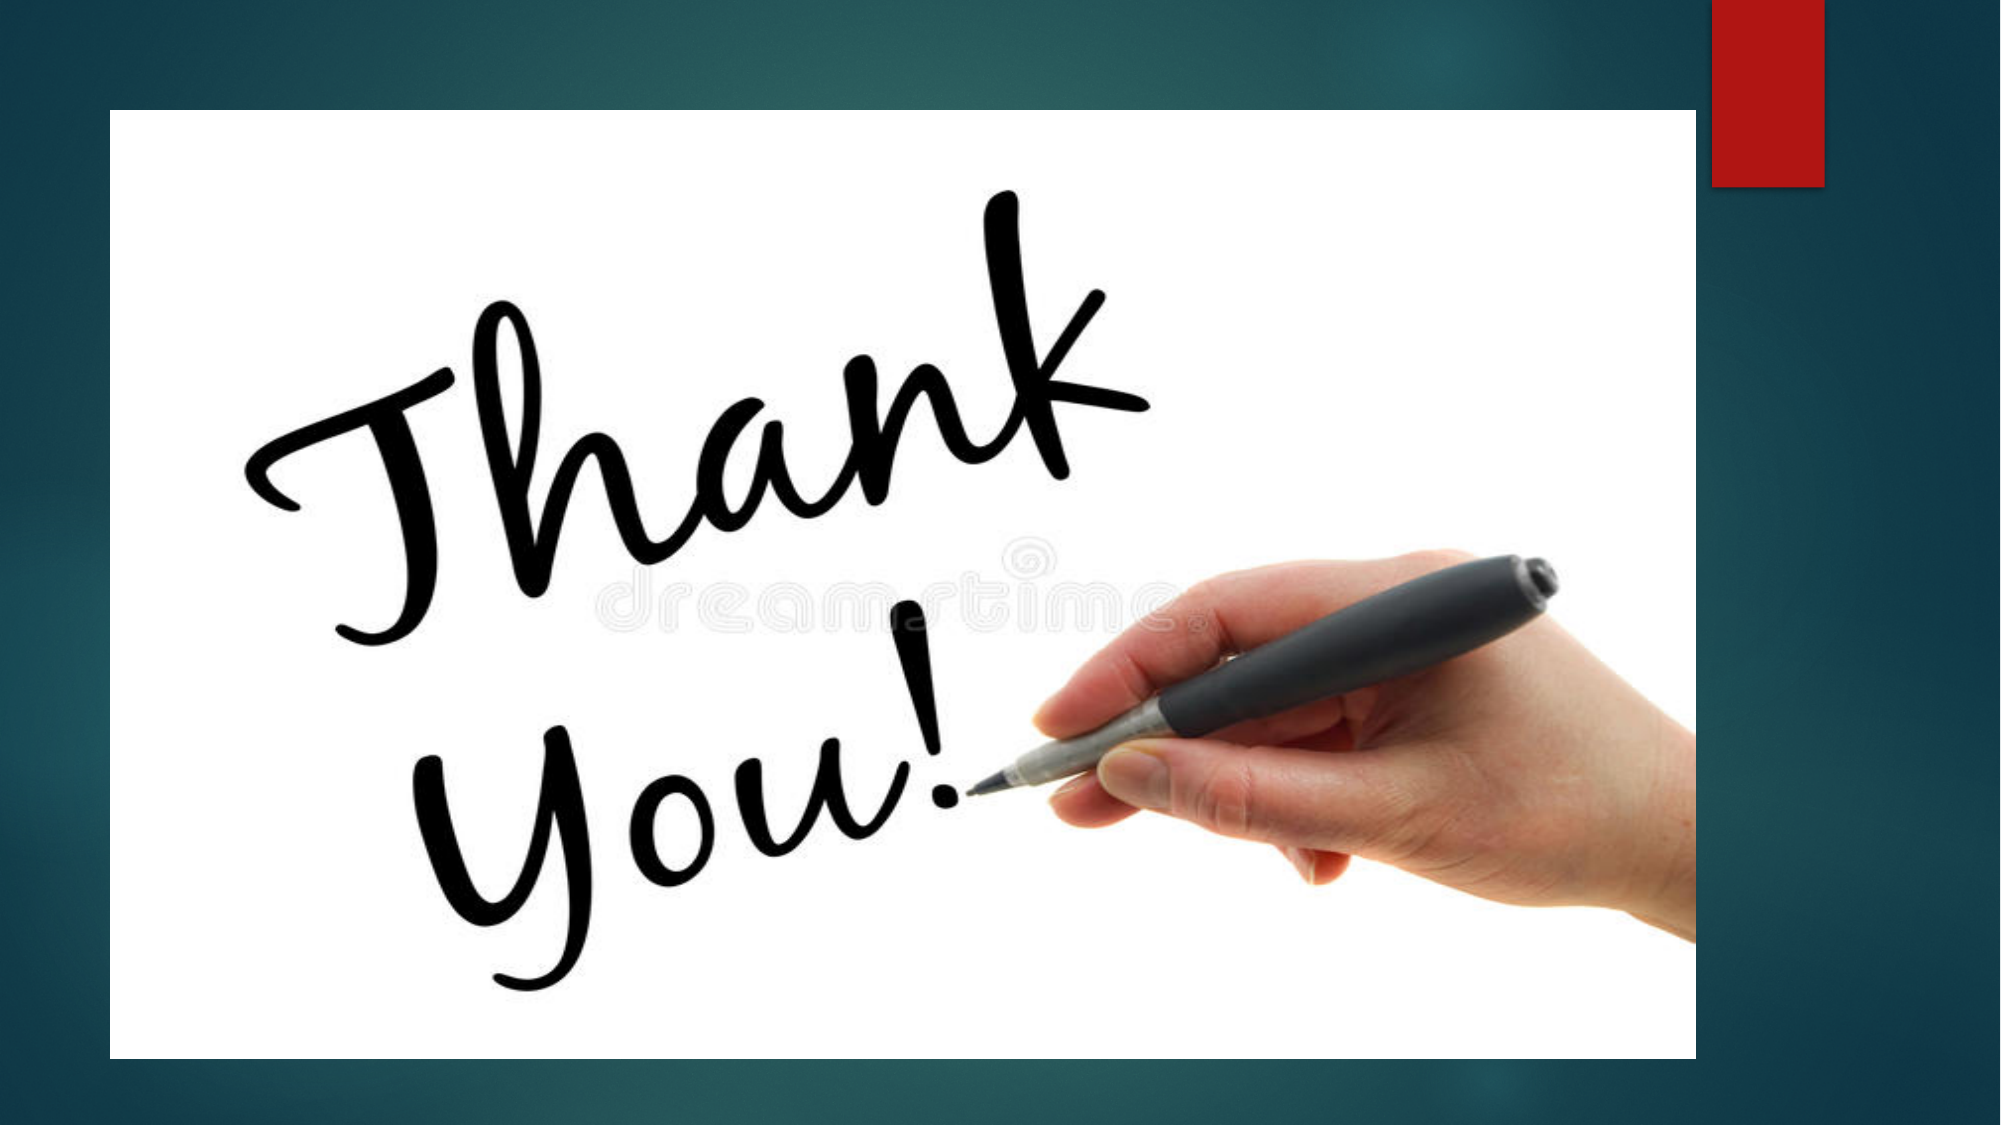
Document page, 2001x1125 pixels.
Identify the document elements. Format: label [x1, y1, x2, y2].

picture [0, 0, 1696, 1125]
